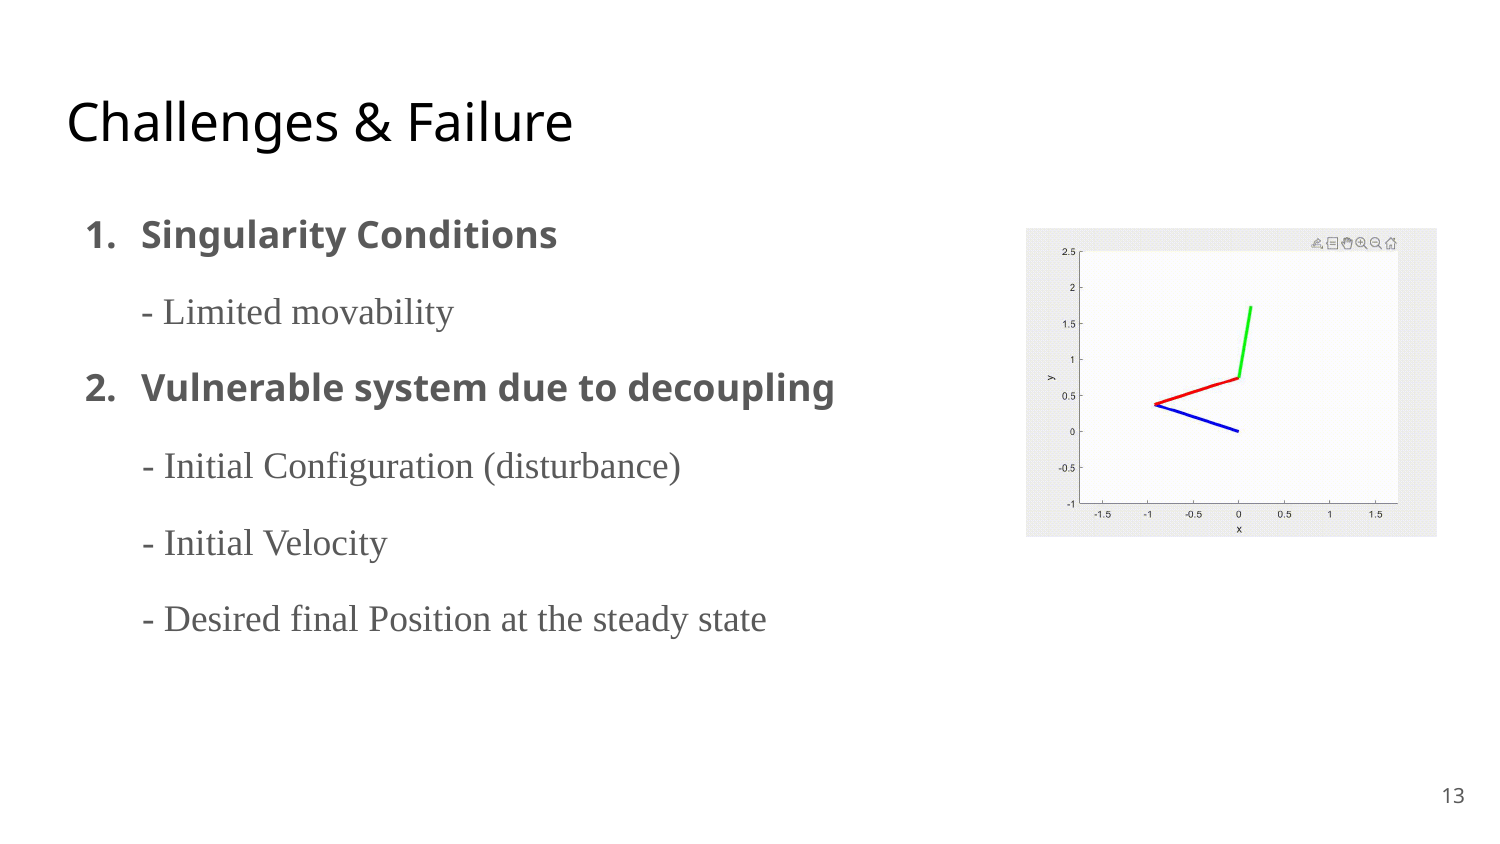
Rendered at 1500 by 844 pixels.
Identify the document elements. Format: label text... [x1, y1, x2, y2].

slide_number ‹#› [1389, 764, 1480, 830]
list Singularity Conditions - Limited movability Vulnerable system due to decoupling - Initial Configuration (disturbance) - Initial Velocity - Desired final Position at the steady state [51, 189, 1449, 750]
picture [1025, 228, 1437, 538]
title Challenges & Failure [51, 72, 1449, 167]
